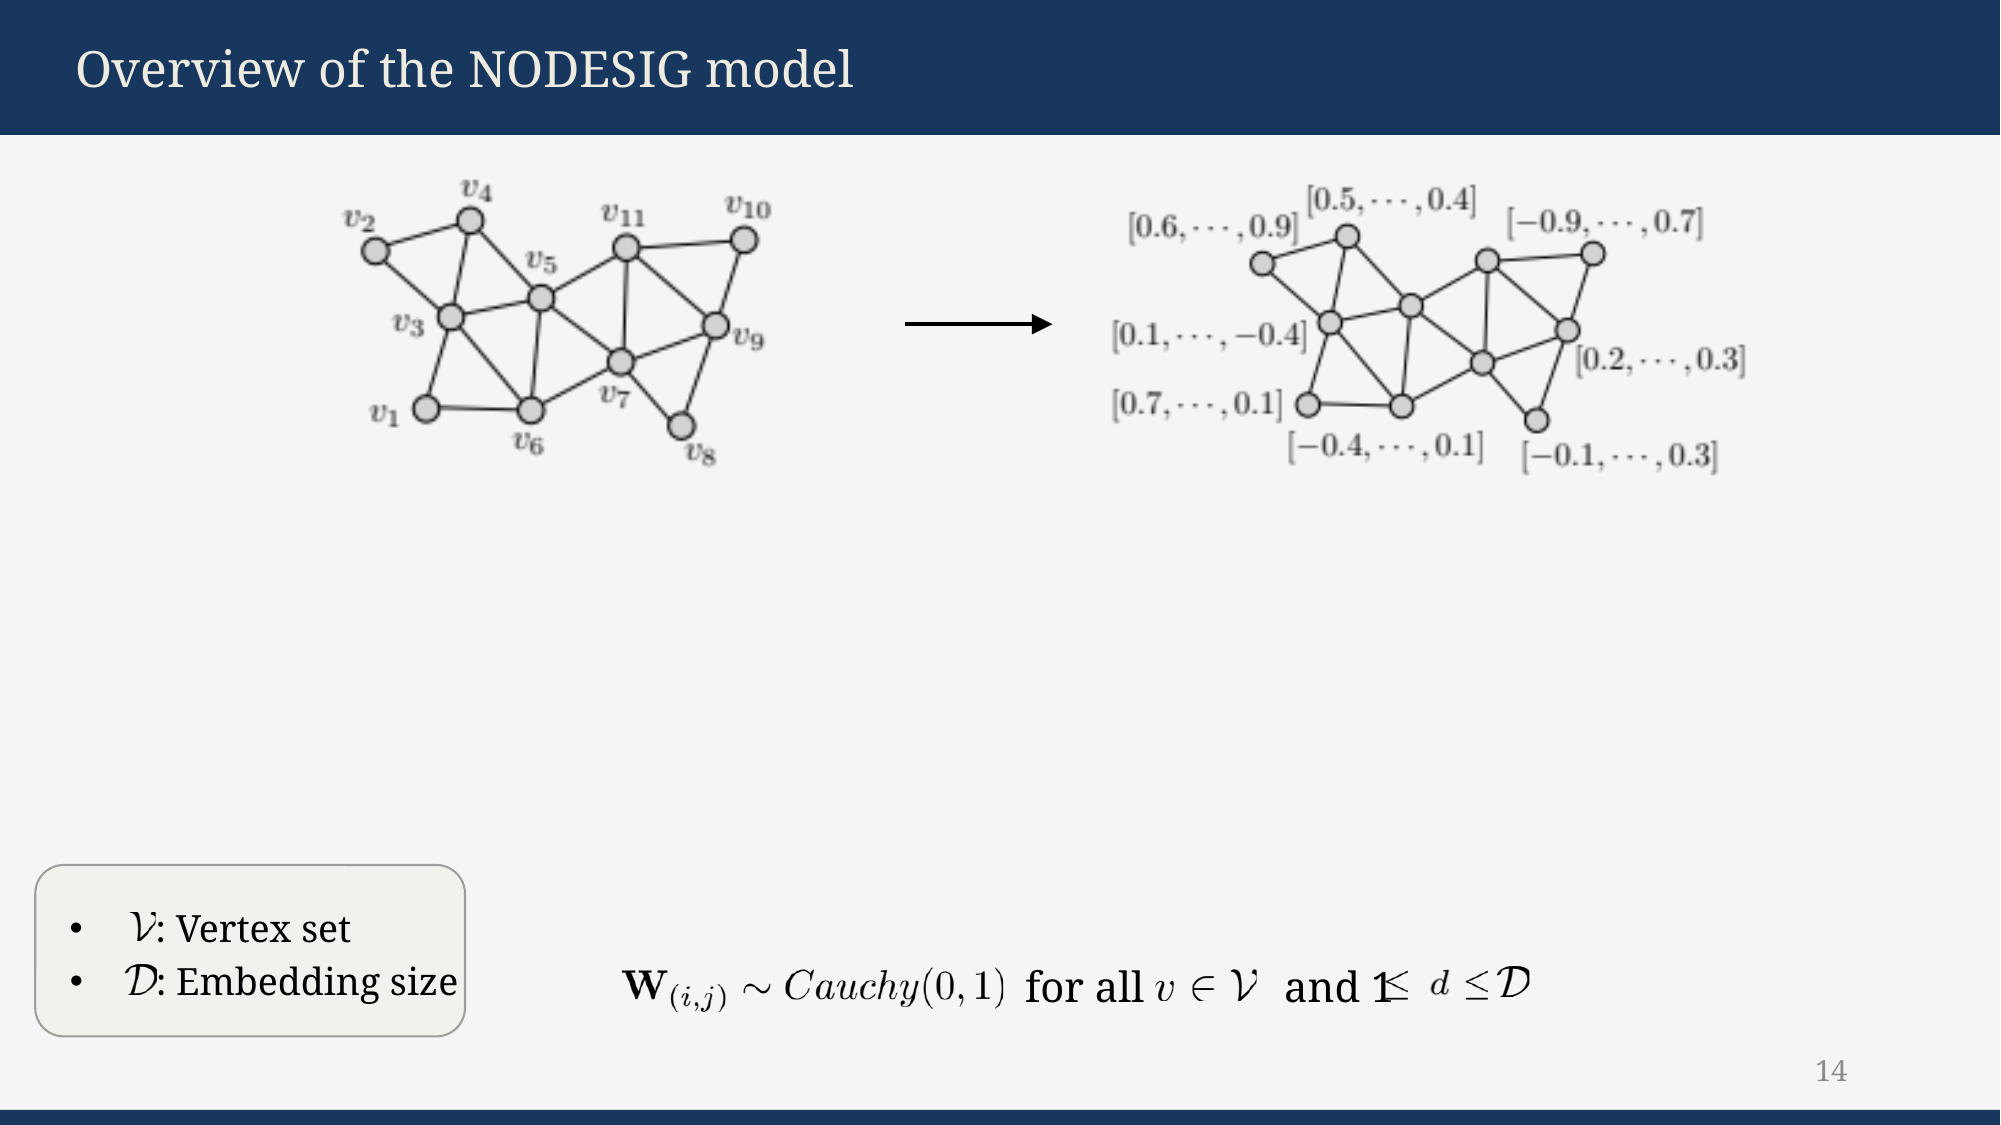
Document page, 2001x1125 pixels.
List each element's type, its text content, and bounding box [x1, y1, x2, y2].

text_box [0, 1109, 2000, 1125]
text_box : Vertex set [54, 897, 367, 958]
picture [121, 912, 159, 944]
slide_number 14 [1412, 1042, 1863, 1103]
picture [1455, 959, 1493, 1015]
picture [1155, 968, 1257, 1001]
picture [1496, 965, 1530, 997]
picture [336, 178, 787, 470]
picture [1375, 959, 1413, 1015]
picture [1426, 958, 1451, 1007]
picture [123, 963, 157, 994]
picture [1098, 166, 1765, 483]
picture [620, 960, 1006, 1016]
text_box Overview of the NodeSig model [0, 0, 2000, 136]
text_box [34, 863, 467, 1038]
text_box : Embedding size [55, 950, 474, 1011]
